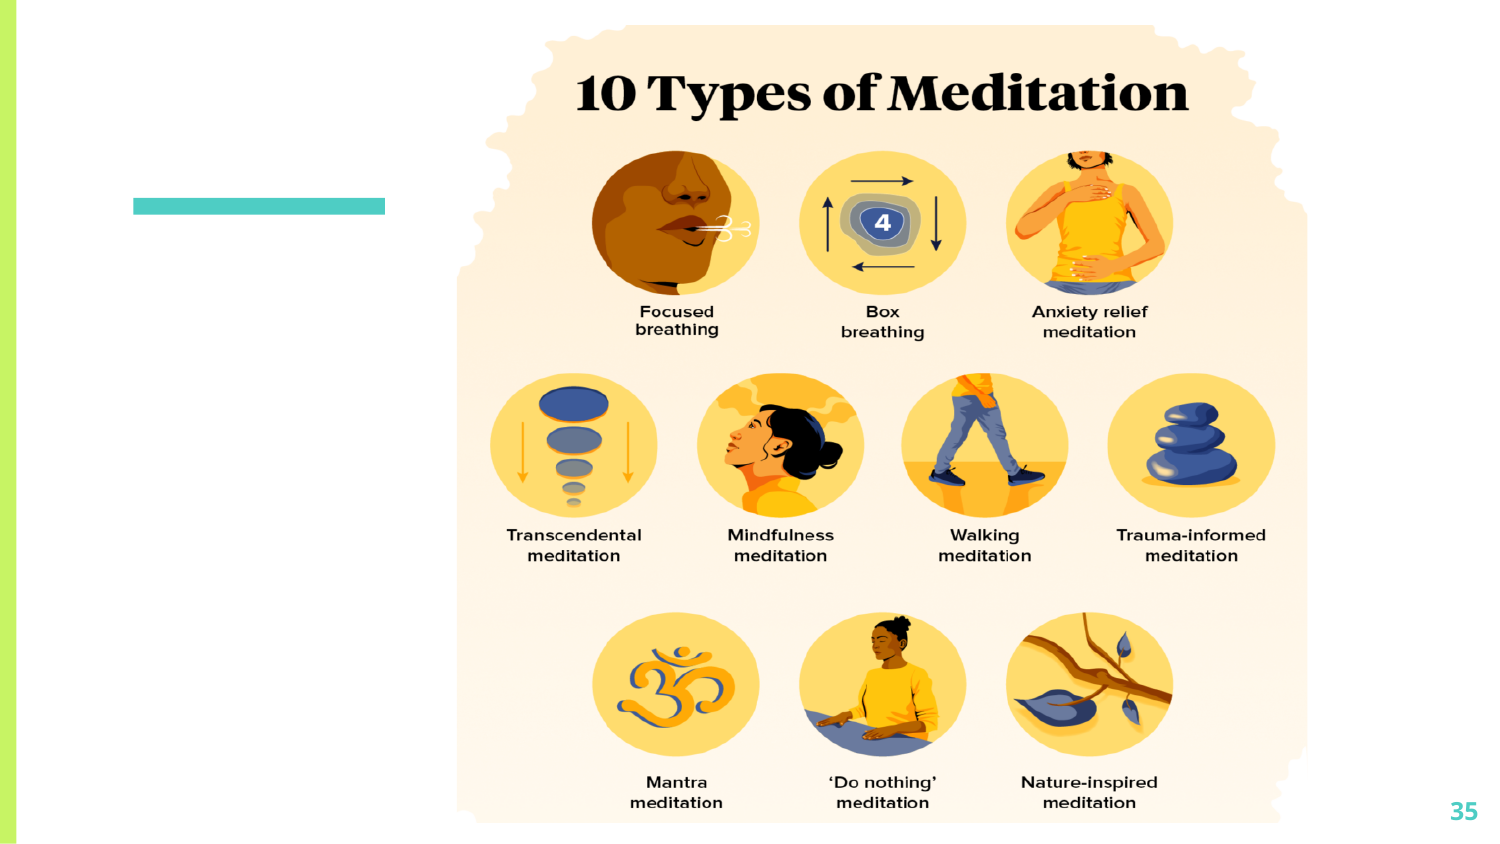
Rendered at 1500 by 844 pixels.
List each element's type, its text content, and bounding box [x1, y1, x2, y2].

slide_number 35 [1403, 780, 1494, 832]
picture [456, 25, 1308, 824]
